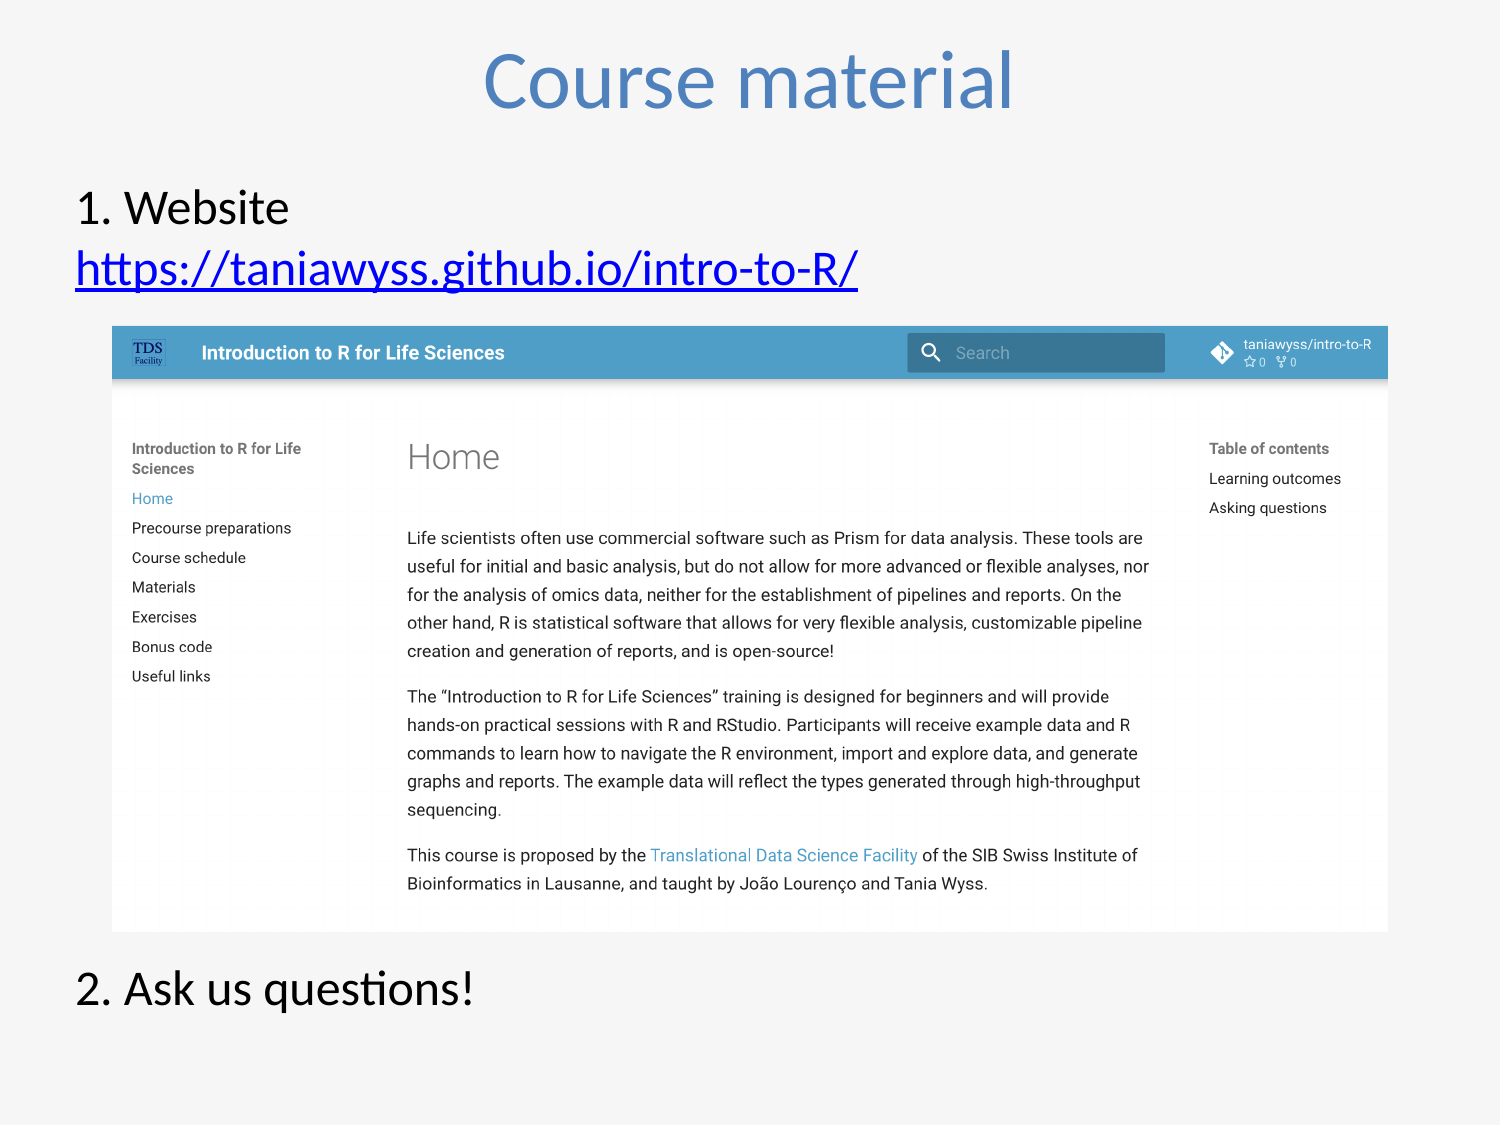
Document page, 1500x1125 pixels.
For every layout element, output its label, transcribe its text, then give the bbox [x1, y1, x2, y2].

picture [112, 324, 1388, 933]
list 1. Website https://taniawyss.github.io/intro-to-R/ 2. Ask us questions! [75, 174, 1425, 1016]
title Course material [465, 24, 1035, 130]
